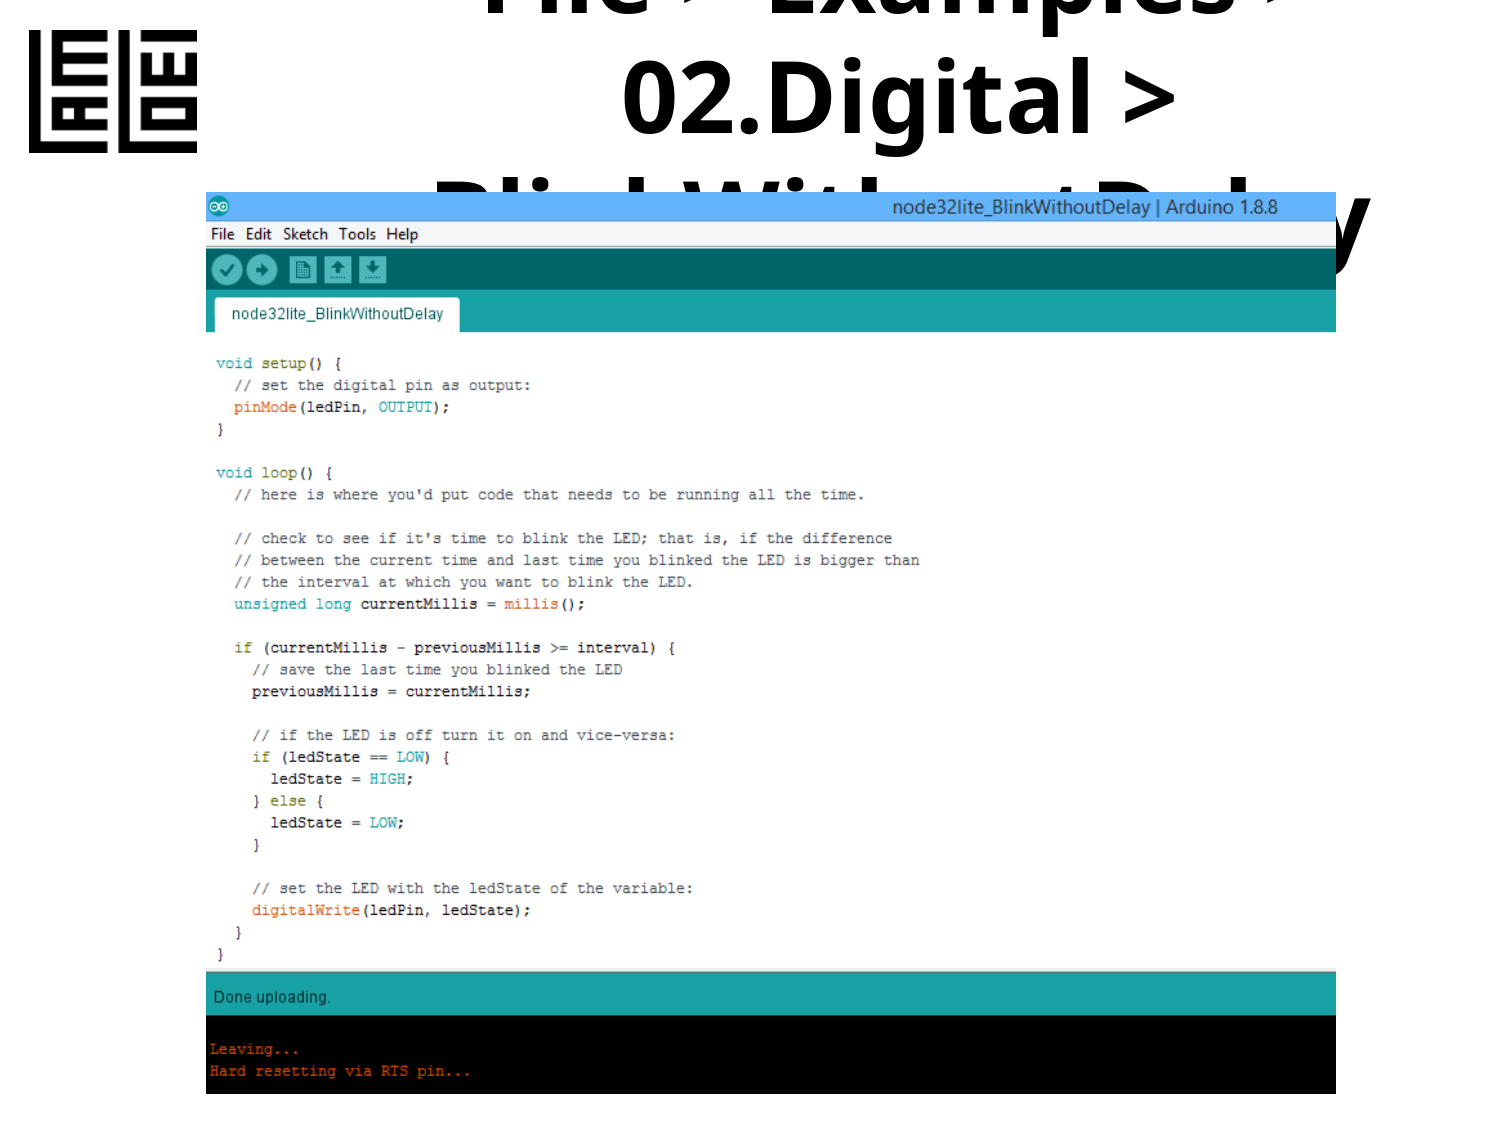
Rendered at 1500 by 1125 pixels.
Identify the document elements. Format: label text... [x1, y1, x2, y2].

text_box File > Examples > 02.Digital > BlinkWithoutDelay [301, 0, 1500, 188]
picture [206, 191, 1336, 1095]
picture [29, 30, 197, 153]
